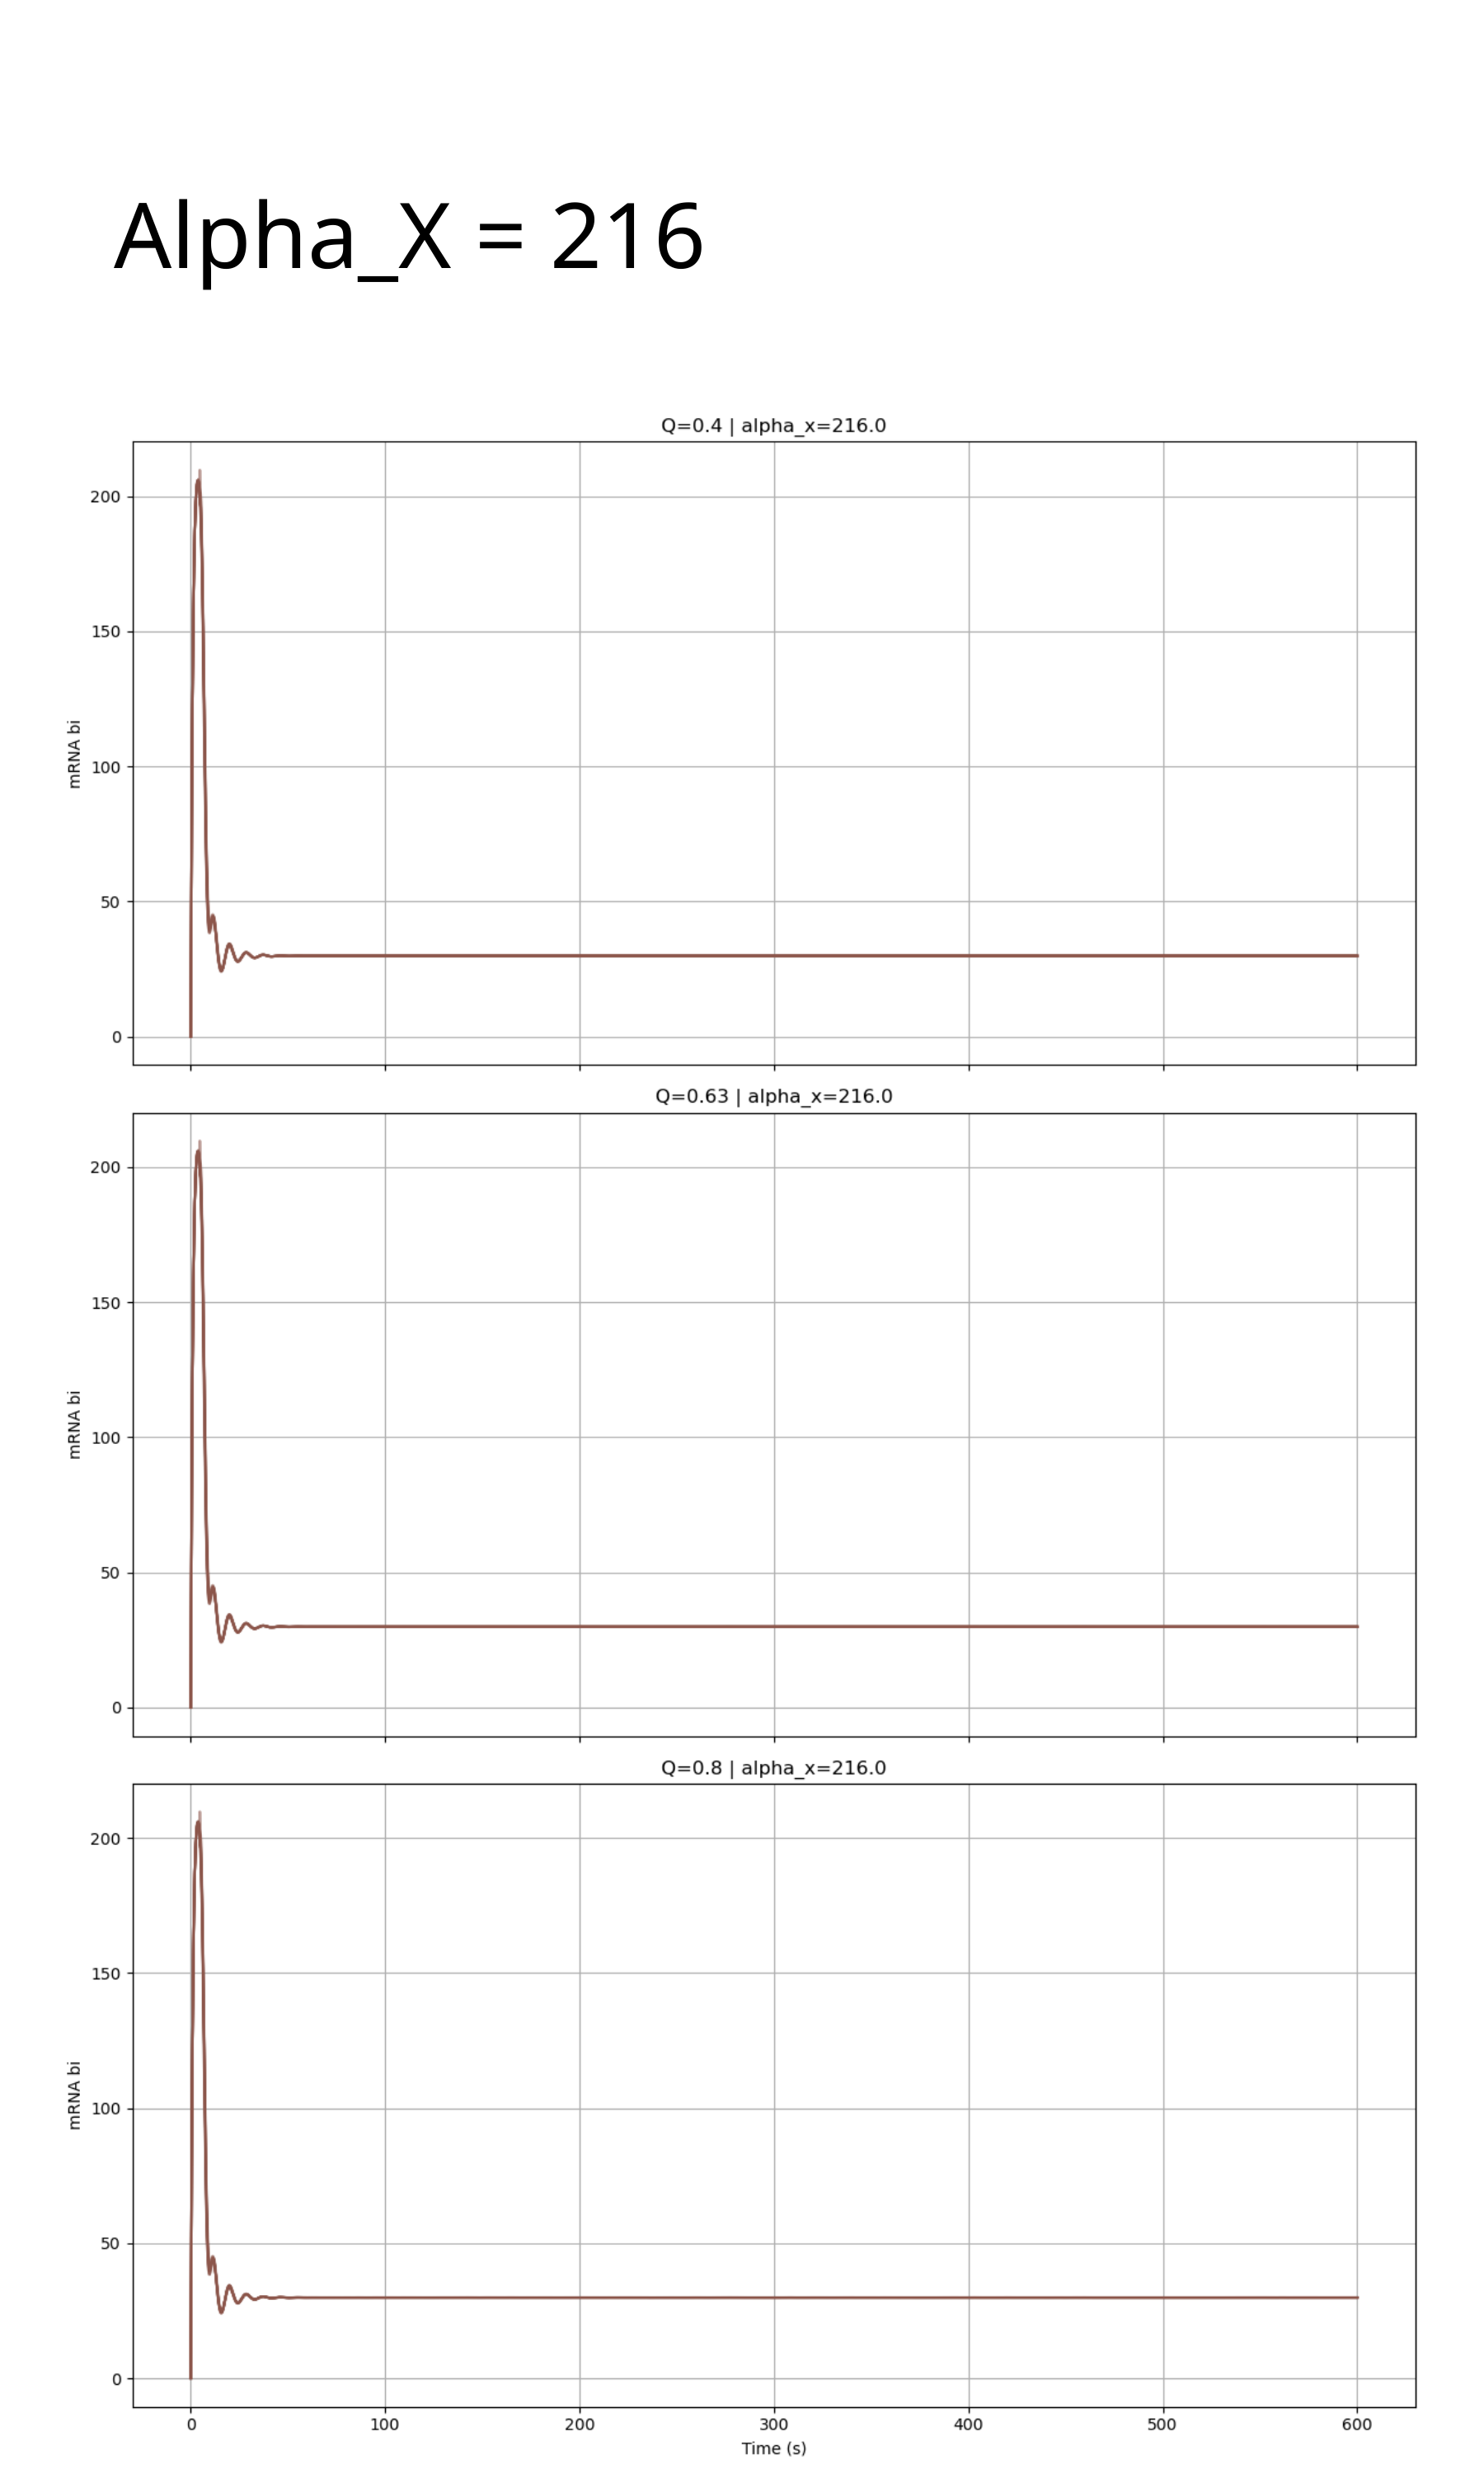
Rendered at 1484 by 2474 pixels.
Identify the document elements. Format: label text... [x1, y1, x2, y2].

title Alpha_X = 216 [101, 0, 1383, 400]
picture [50, 400, 1434, 2474]
